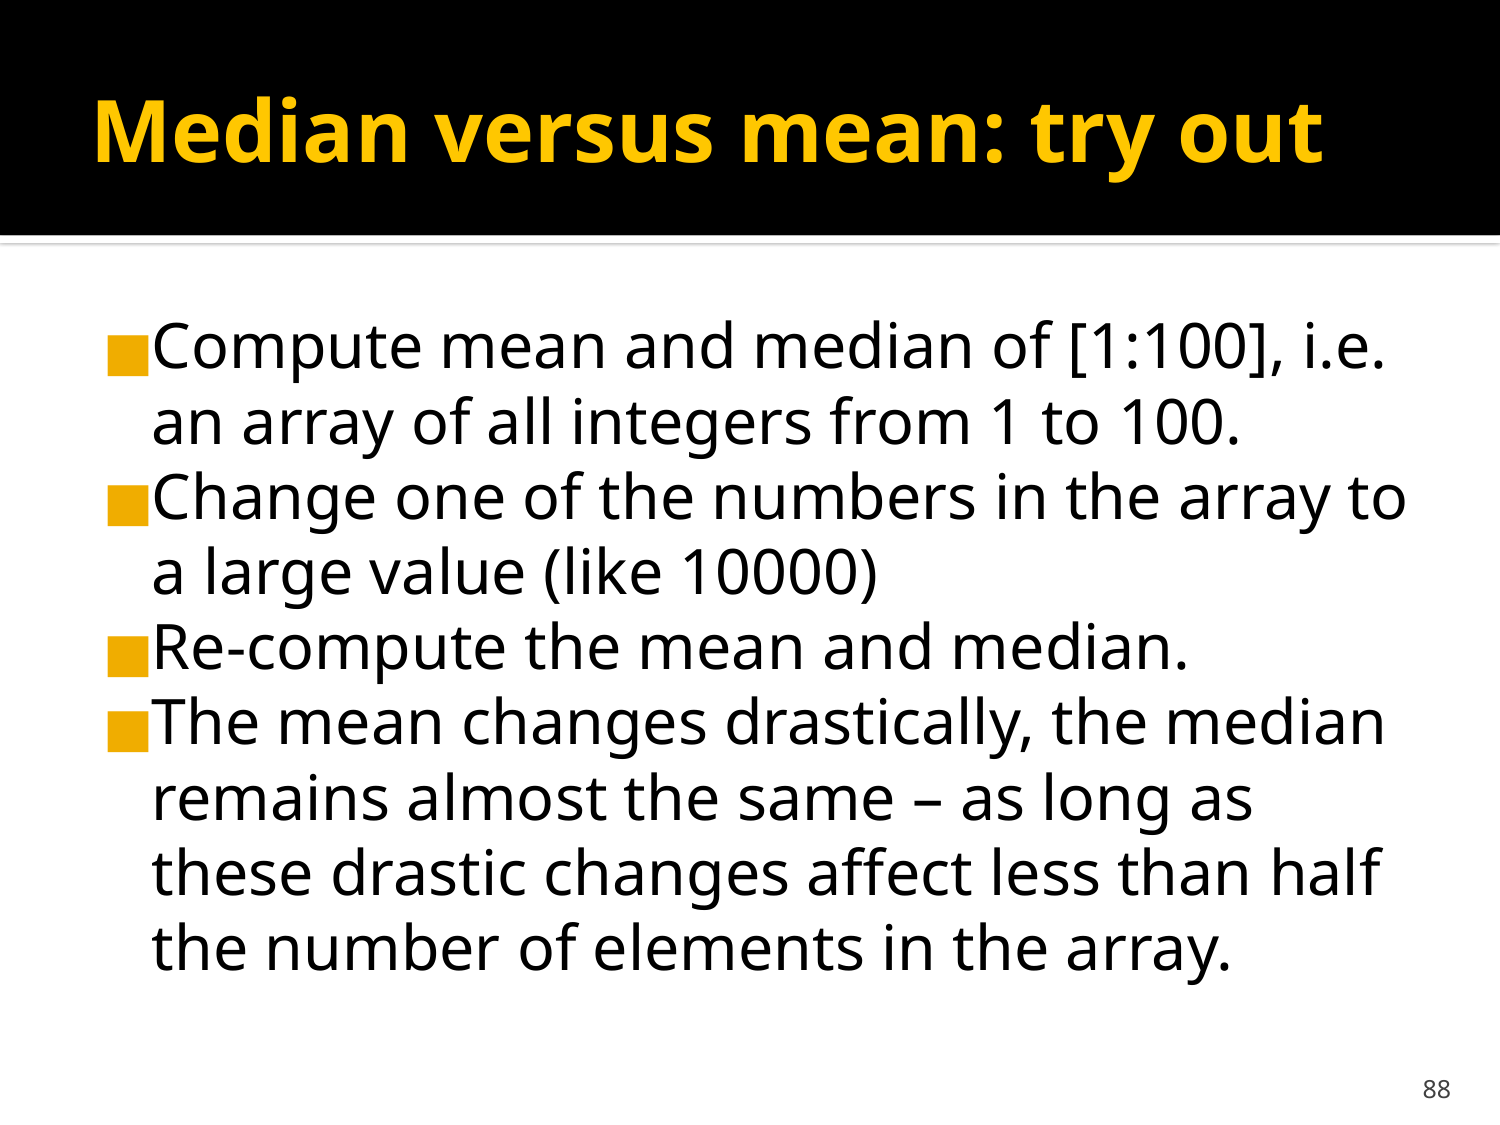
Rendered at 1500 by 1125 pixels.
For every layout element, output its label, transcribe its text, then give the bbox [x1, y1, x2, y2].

list Compute mean and median of [1:100], i.e. an array of all integers from 1 to 100. Change one of the numbers in the array to a large value (like 10000) Re-compute the mean and median. The mean changes drastically, the median remains almost the same – as long as these drastic changes affect less than half the number of elements in the array. [75, 291, 1425, 1050]
slide_number ‹#› [1345, 1062, 1467, 1108]
title Median versus mean: try out [75, 25, 1425, 231]
